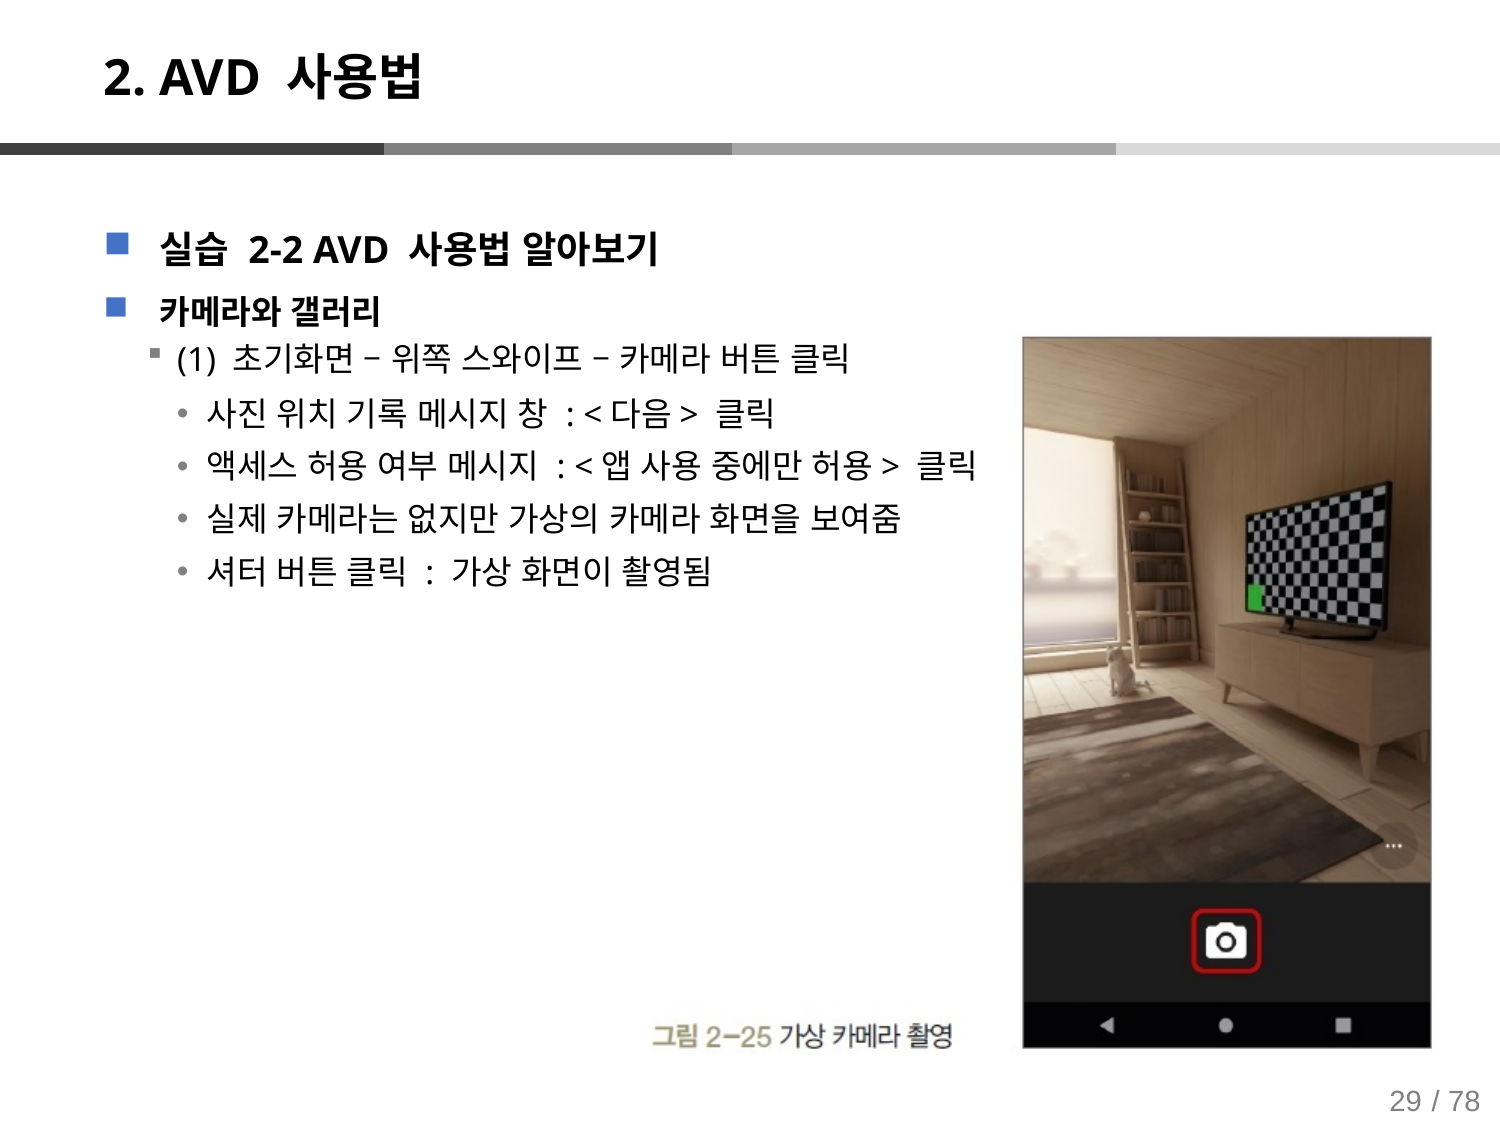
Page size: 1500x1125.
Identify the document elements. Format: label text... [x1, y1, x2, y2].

picture [651, 331, 1439, 1062]
title 2. AVD 사용법 [88, 30, 1211, 121]
list 실습 2-2 AVD 사용법 알아보기 카메라와 갤러리 (1) 초기화면 – 위쪽 스와이프 – 카메라 버튼 클릭 사진 위치 기록 메시지 창 : <다음> 클릭 액세스 허용 여부 메시지 : <앱 사용 중에만 허용> 클릭 실제 카메라는 없지만 가상의 카메라 화면을 보여줌 셔터 버튼 클릭 : 가상 화면이 촬영됨 [88, 196, 1468, 1083]
